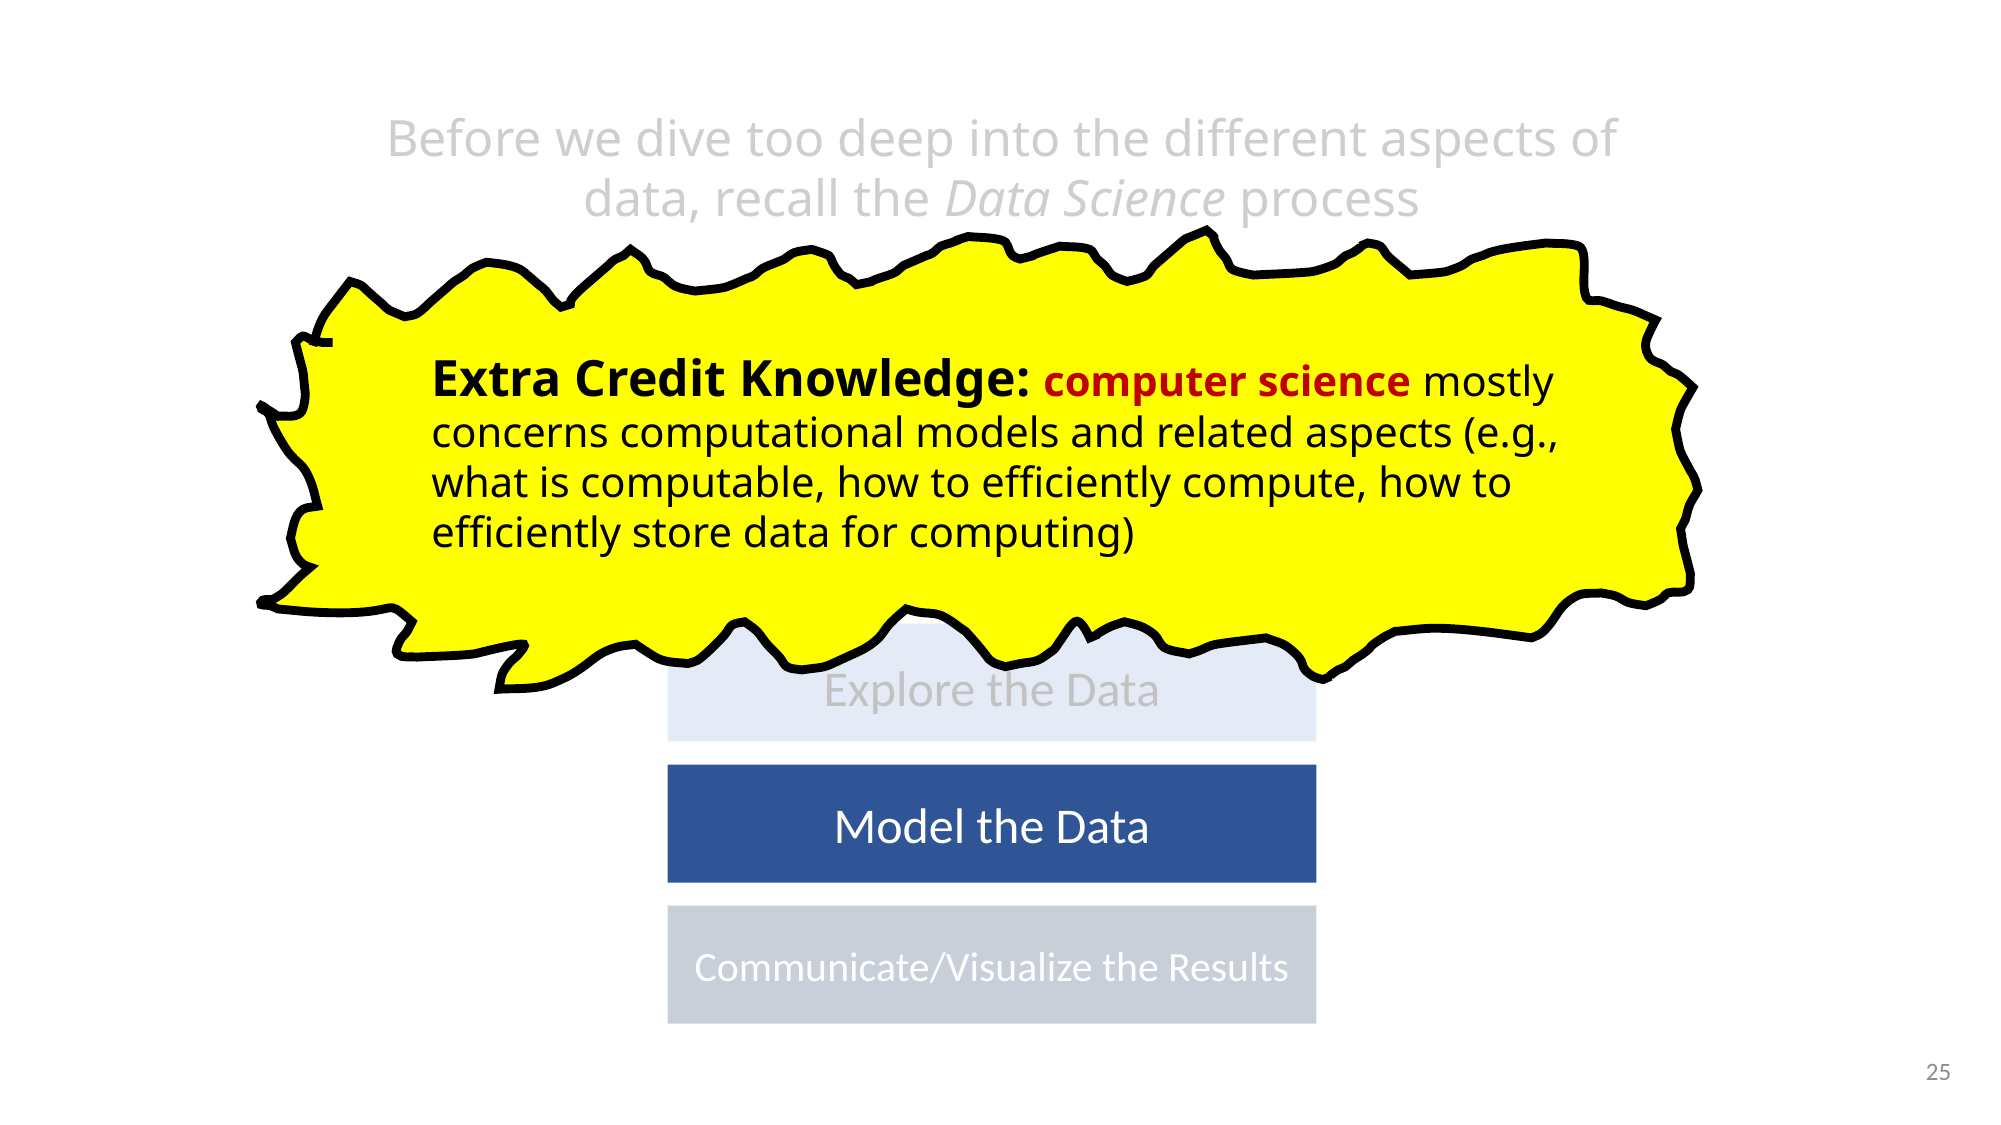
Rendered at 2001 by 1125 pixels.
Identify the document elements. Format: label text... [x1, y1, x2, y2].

text_box [259, 228, 1700, 691]
text_box [158, 99, 1921, 759]
text_box Extra Credit Knowledge: computer science mostly concerns computational models and related aspects (e.g., what is computable, how to efficiently compute, how to efficiently store data for computing) [416, 338, 1597, 564]
text_box Model the Data [818, 785, 1166, 861]
slide_number 25 [1883, 1040, 1967, 1101]
text_box [545, 888, 1503, 1051]
text_box [667, 764, 1317, 883]
